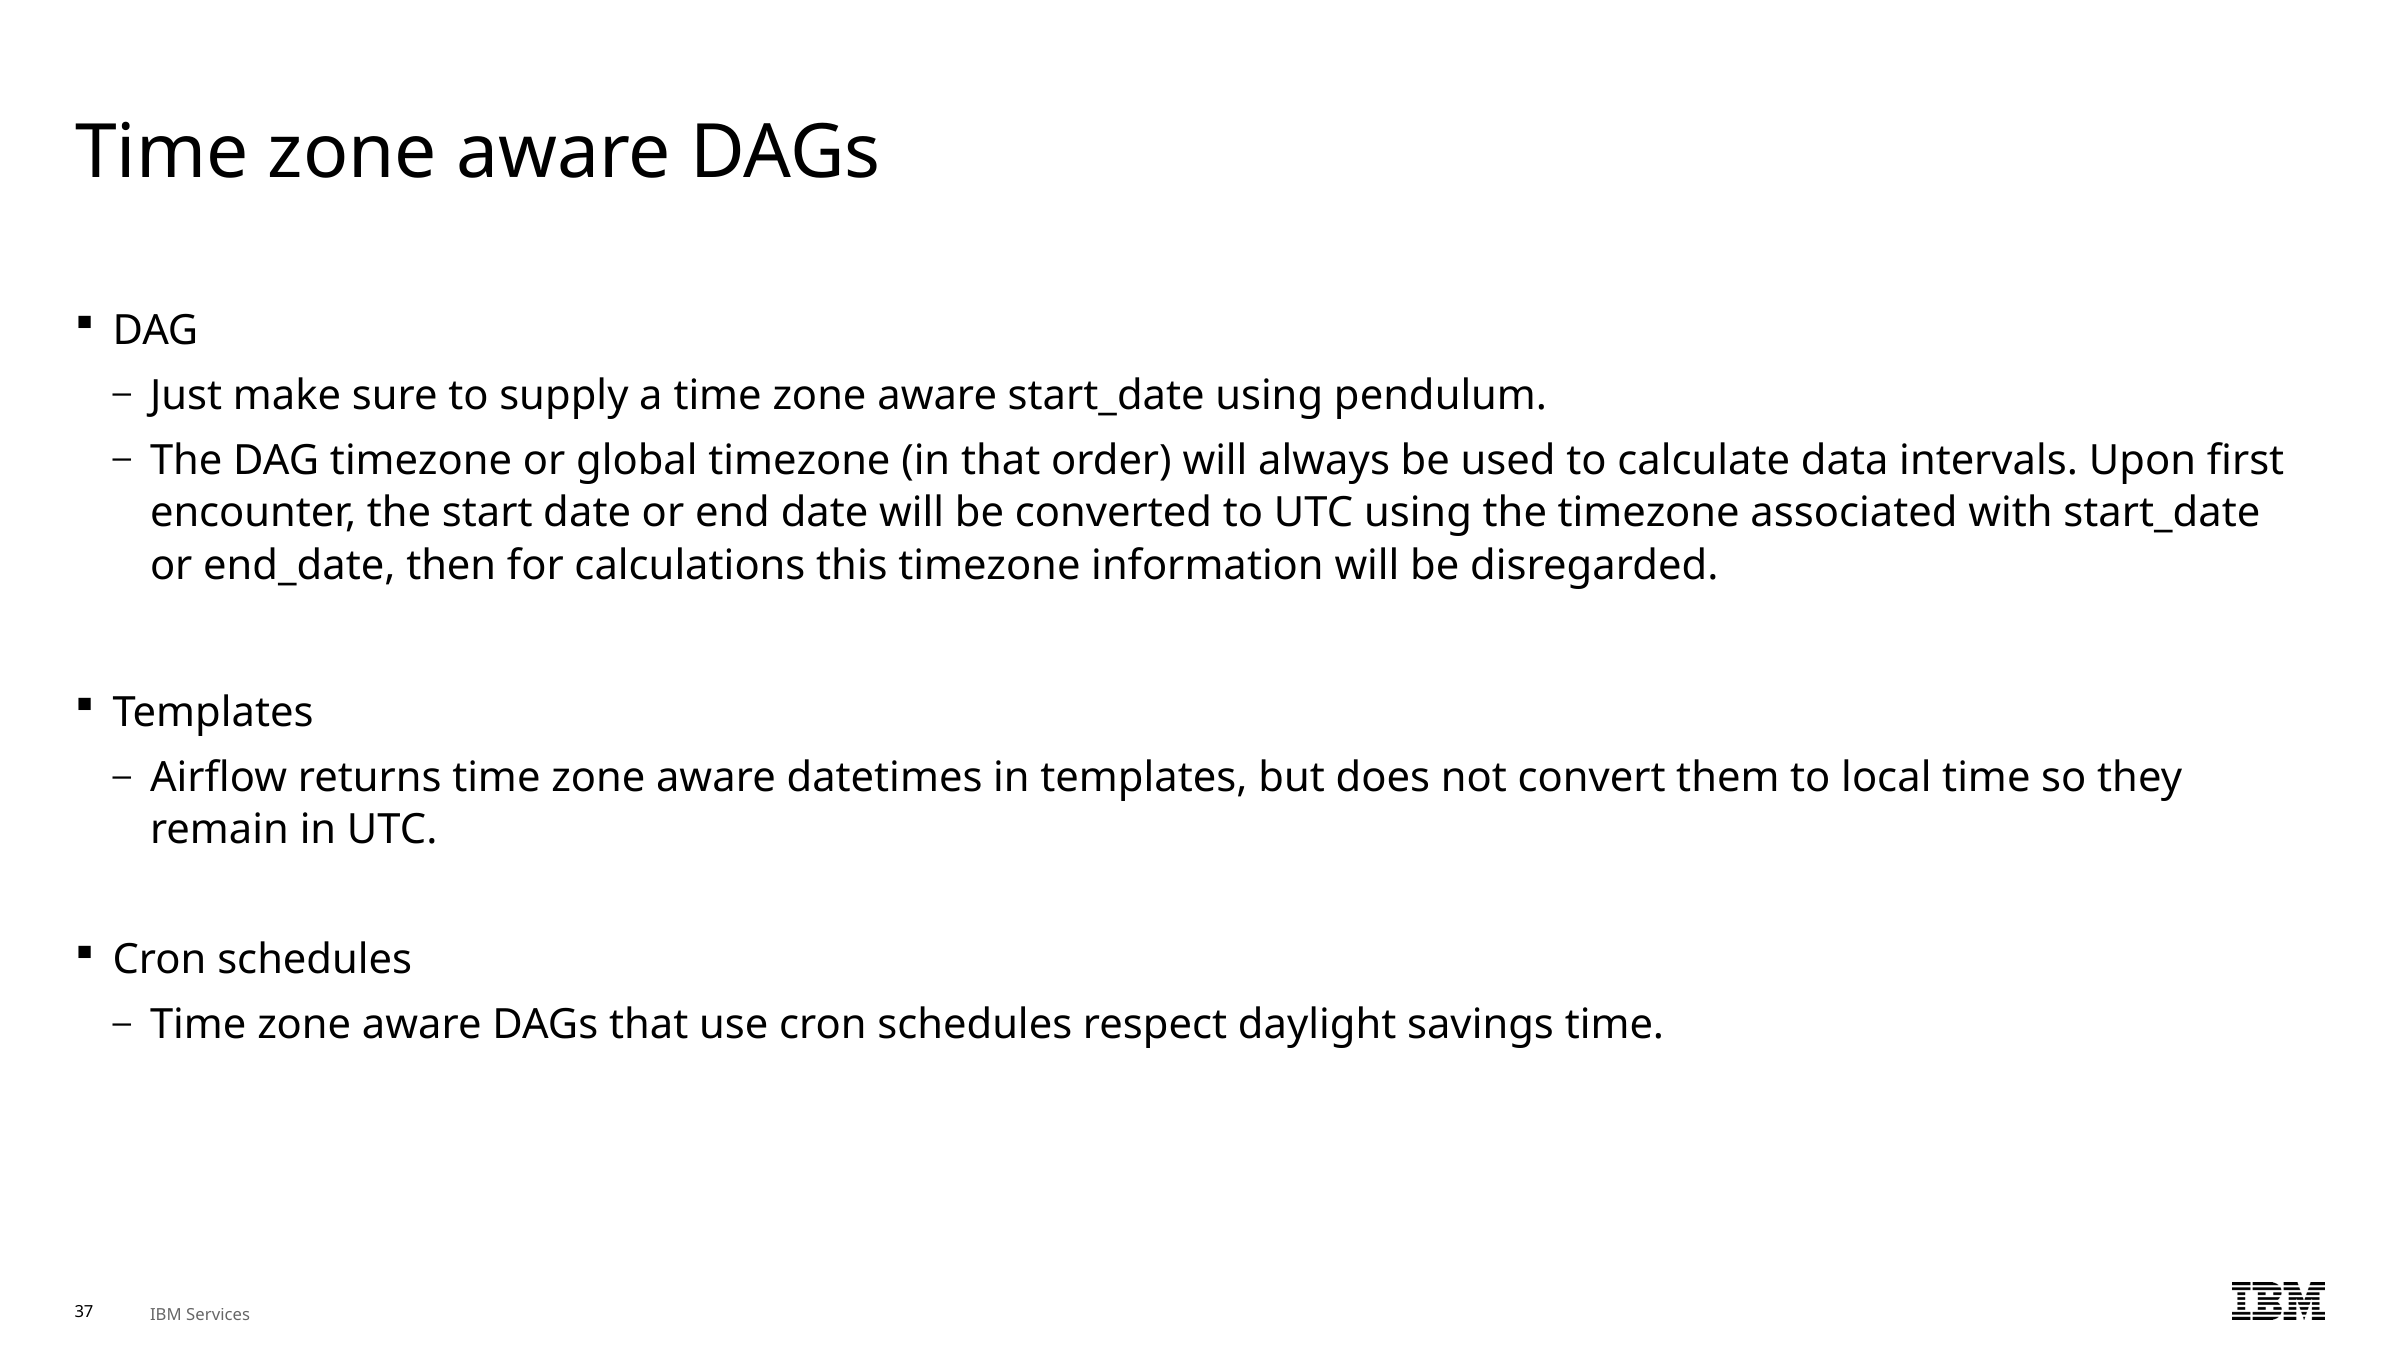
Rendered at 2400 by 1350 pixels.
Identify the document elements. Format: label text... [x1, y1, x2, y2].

picture [2232, 1282, 2325, 1320]
list DAG Just make sure to supply a time zone aware start_date using pendulum. The DAG timezone or global timezone (in that order) will always be used to calculate data intervals. Upon first encounter, the start date or end date will be converted to UTC using the timezone associated with start_date or end_date, then for calculations this timezone information will be disregarded. Templates Airflow returns time zone aware datetimes in templates, but does not convert them to local time so they remain in UTC. Cron schedules Time zone aware DAGs that use cron schedules respect daylight savings time. [75, 262, 2308, 1203]
title Time zone aware DAGs [75, 90, 2308, 216]
